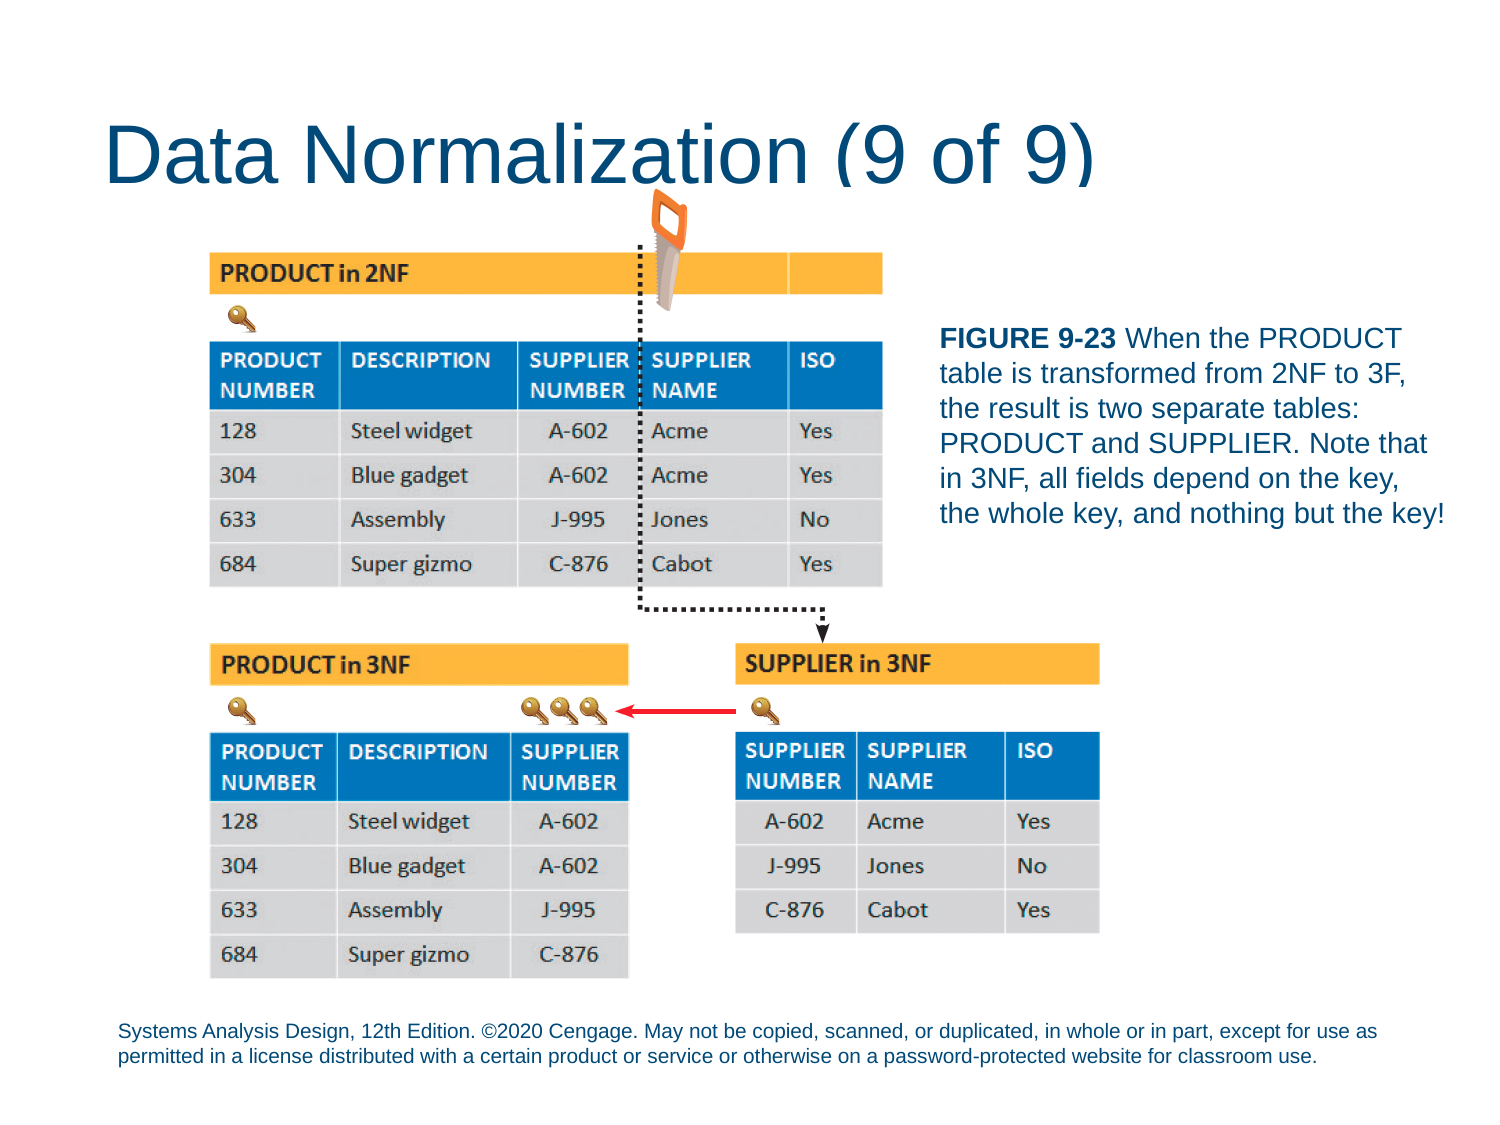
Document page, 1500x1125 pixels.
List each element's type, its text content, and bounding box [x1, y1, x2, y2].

footer Systems Analysis Design, 12th Edition. ©2020 Cengage. May not be copied, scanned, or duplicated, in whole or in part, except for use as permitted in a license distributed with a certain product or service or otherwise on a password-protected website for classroom use. [103, 1009, 1397, 1070]
title Data Normalization (9 of 9) [103, 111, 1397, 243]
picture [199, 187, 1117, 996]
text_box FIGURE 9-23 When the PRODUCT table is transformed from 2NF to 3F, the result is two separate tables: PRODUCT and SUPPLIER. Note that in 3NF, all fields depend on the key, the whole key, and nothing but the key! [1117, 312, 1463, 537]
